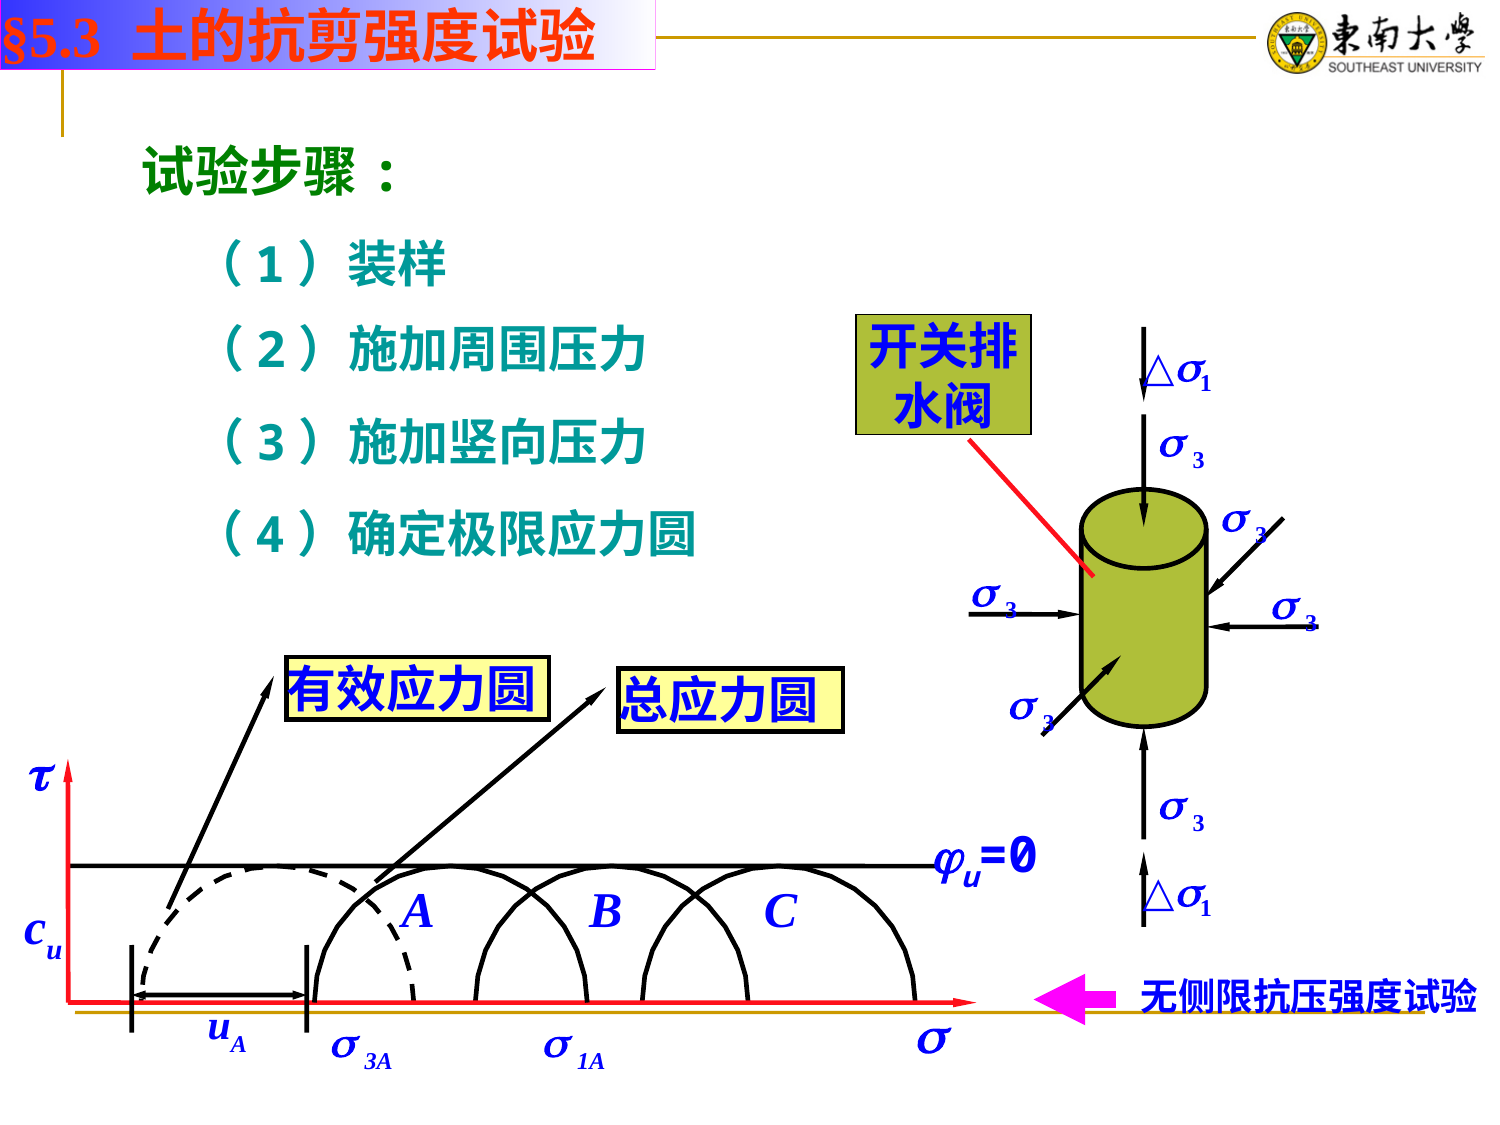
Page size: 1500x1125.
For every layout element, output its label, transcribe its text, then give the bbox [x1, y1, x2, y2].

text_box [855, 314, 1319, 928]
text_box [1038, 993, 1117, 1006]
text_box 试验步骤: [140, 137, 414, 213]
text_box （4）确定极限应力圆 [178, 495, 850, 571]
text_box §5.3 土的抗剪强度试验 [0, 0, 656, 70]
text_box （3）施加竖向压力 [179, 402, 850, 478]
text_box 无侧限抗压强度试验 [1126, 965, 1494, 1025]
text_box （1）装样 [193, 232, 619, 308]
text_box （2）施加周围压力 [179, 309, 768, 385]
picture [1256, 10, 1499, 79]
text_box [22, 656, 1034, 1066]
